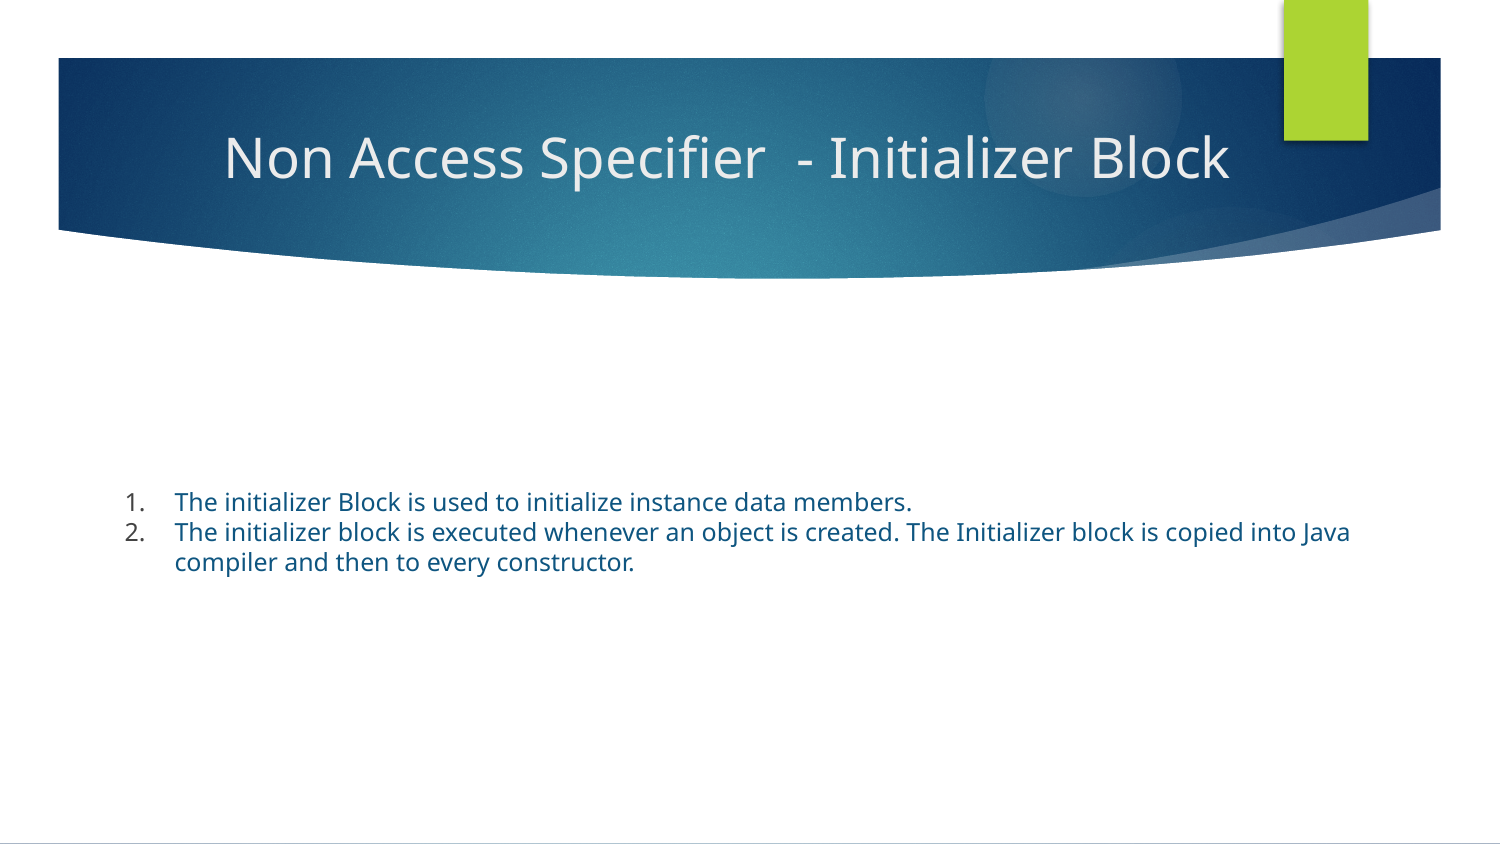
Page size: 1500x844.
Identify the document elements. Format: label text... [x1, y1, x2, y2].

title Non Access Specifier - Initializer Block [84, 107, 1371, 202]
list The initializer Block is used to initialize instance data members. The initializer block is executed whenever an object is created. The Initializer block is copied into Java compiler and then to every constructor. [84, 294, 1382, 768]
